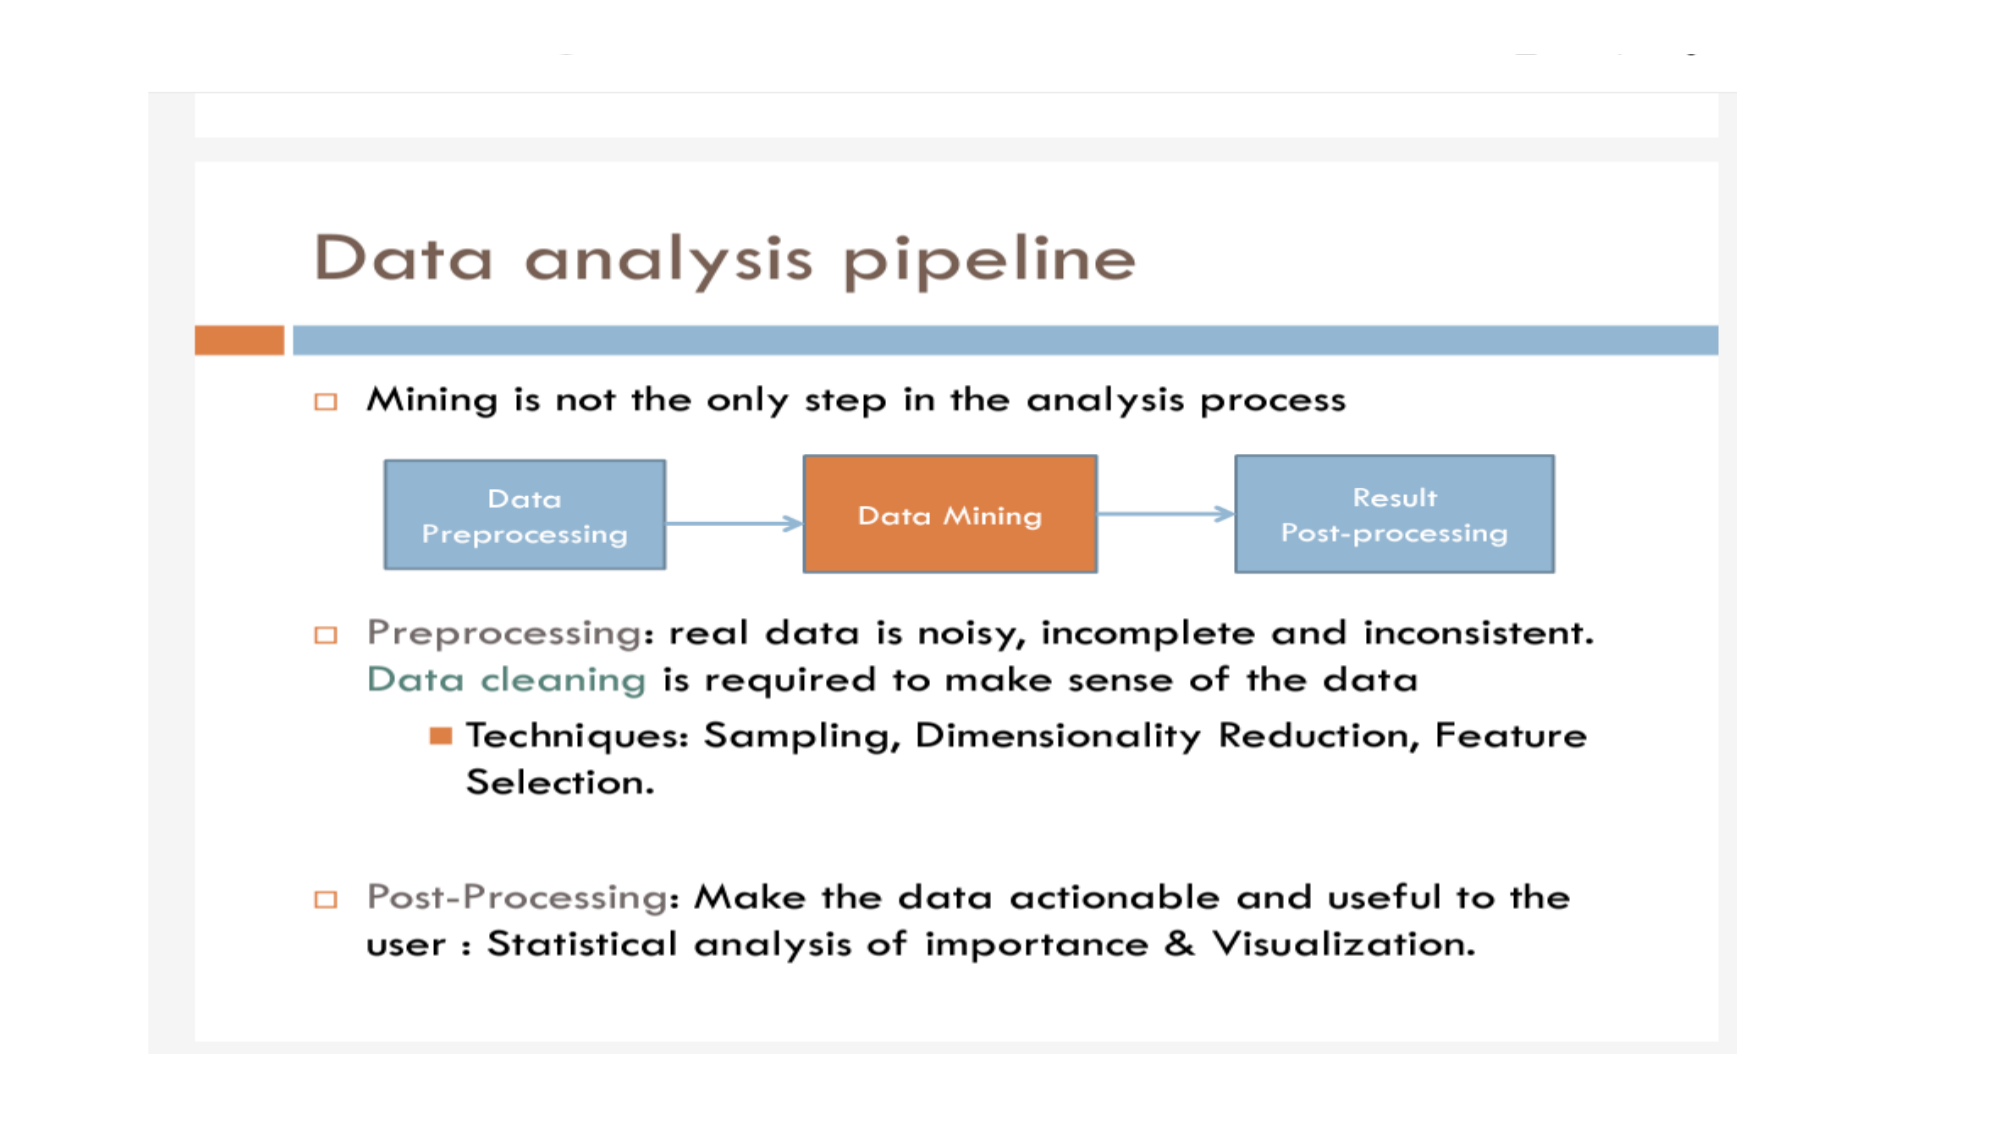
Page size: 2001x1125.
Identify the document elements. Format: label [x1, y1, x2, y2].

picture [148, 54, 1737, 1054]
